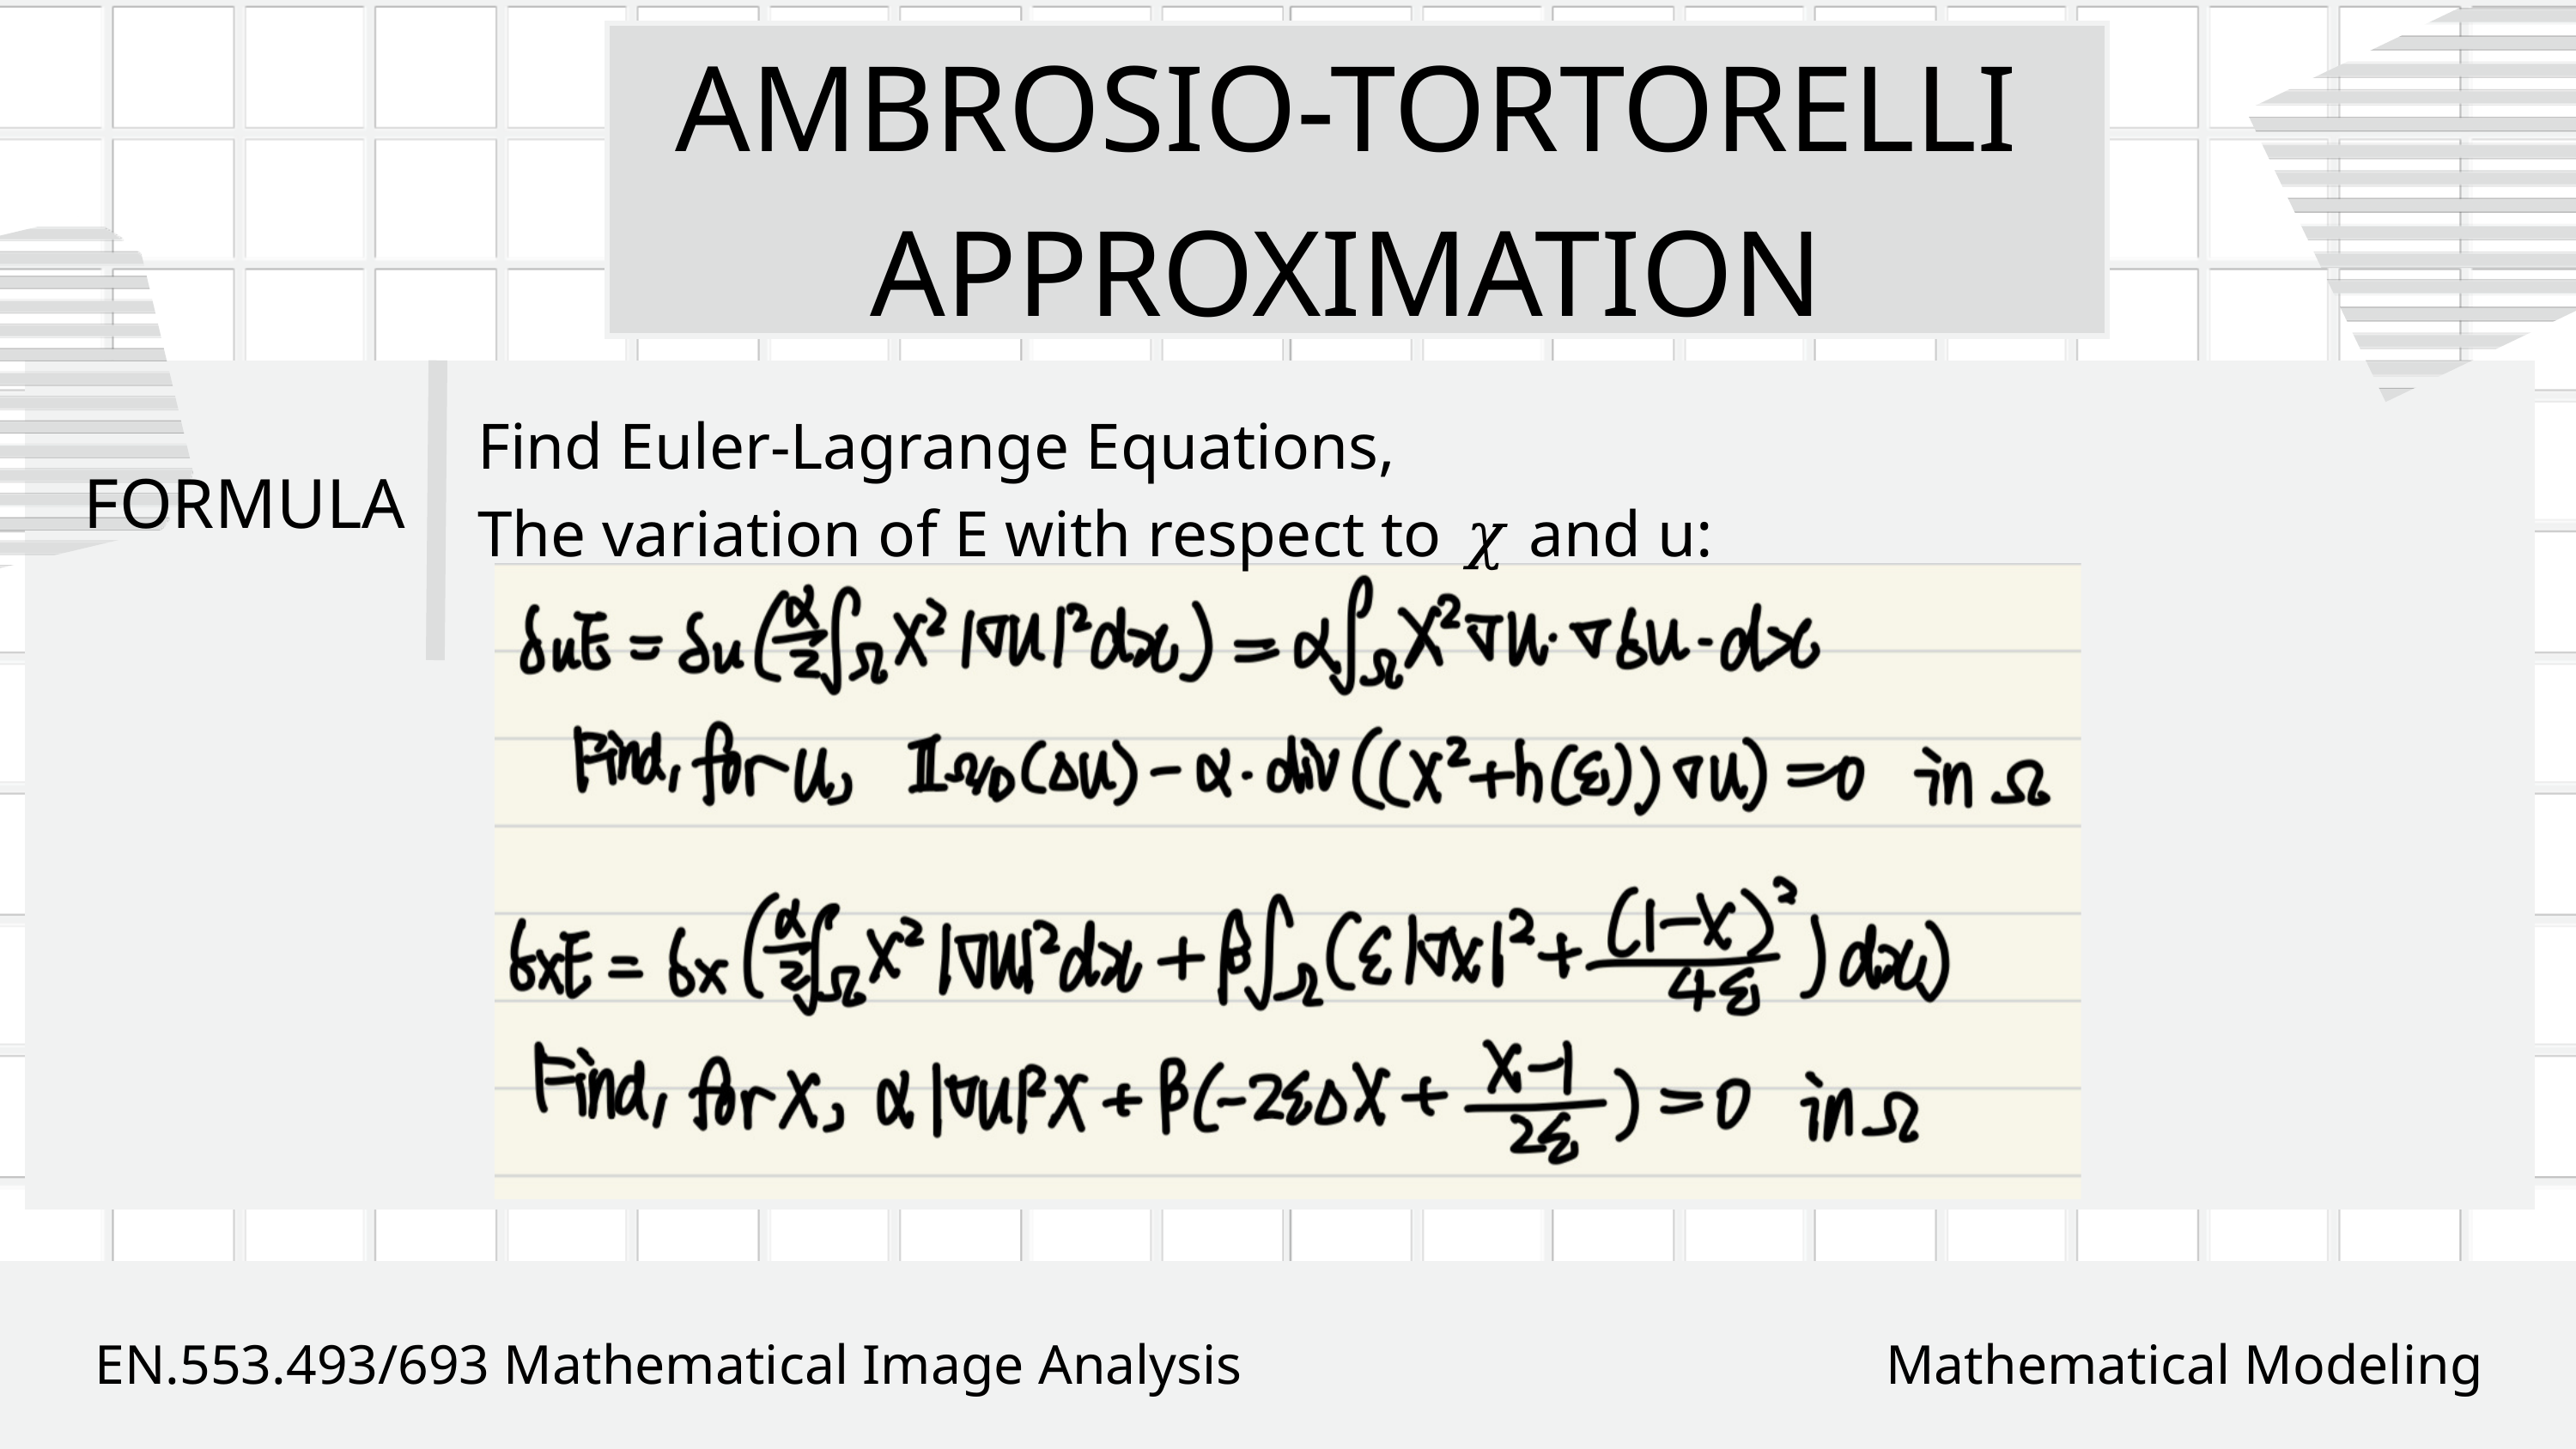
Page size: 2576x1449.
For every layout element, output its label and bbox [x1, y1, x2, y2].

text_box [606, 22, 2108, 336]
text_box [0, 0, 2576, 1258]
text_box [25, 360, 2536, 1210]
text_box [0, 1260, 2576, 1449]
